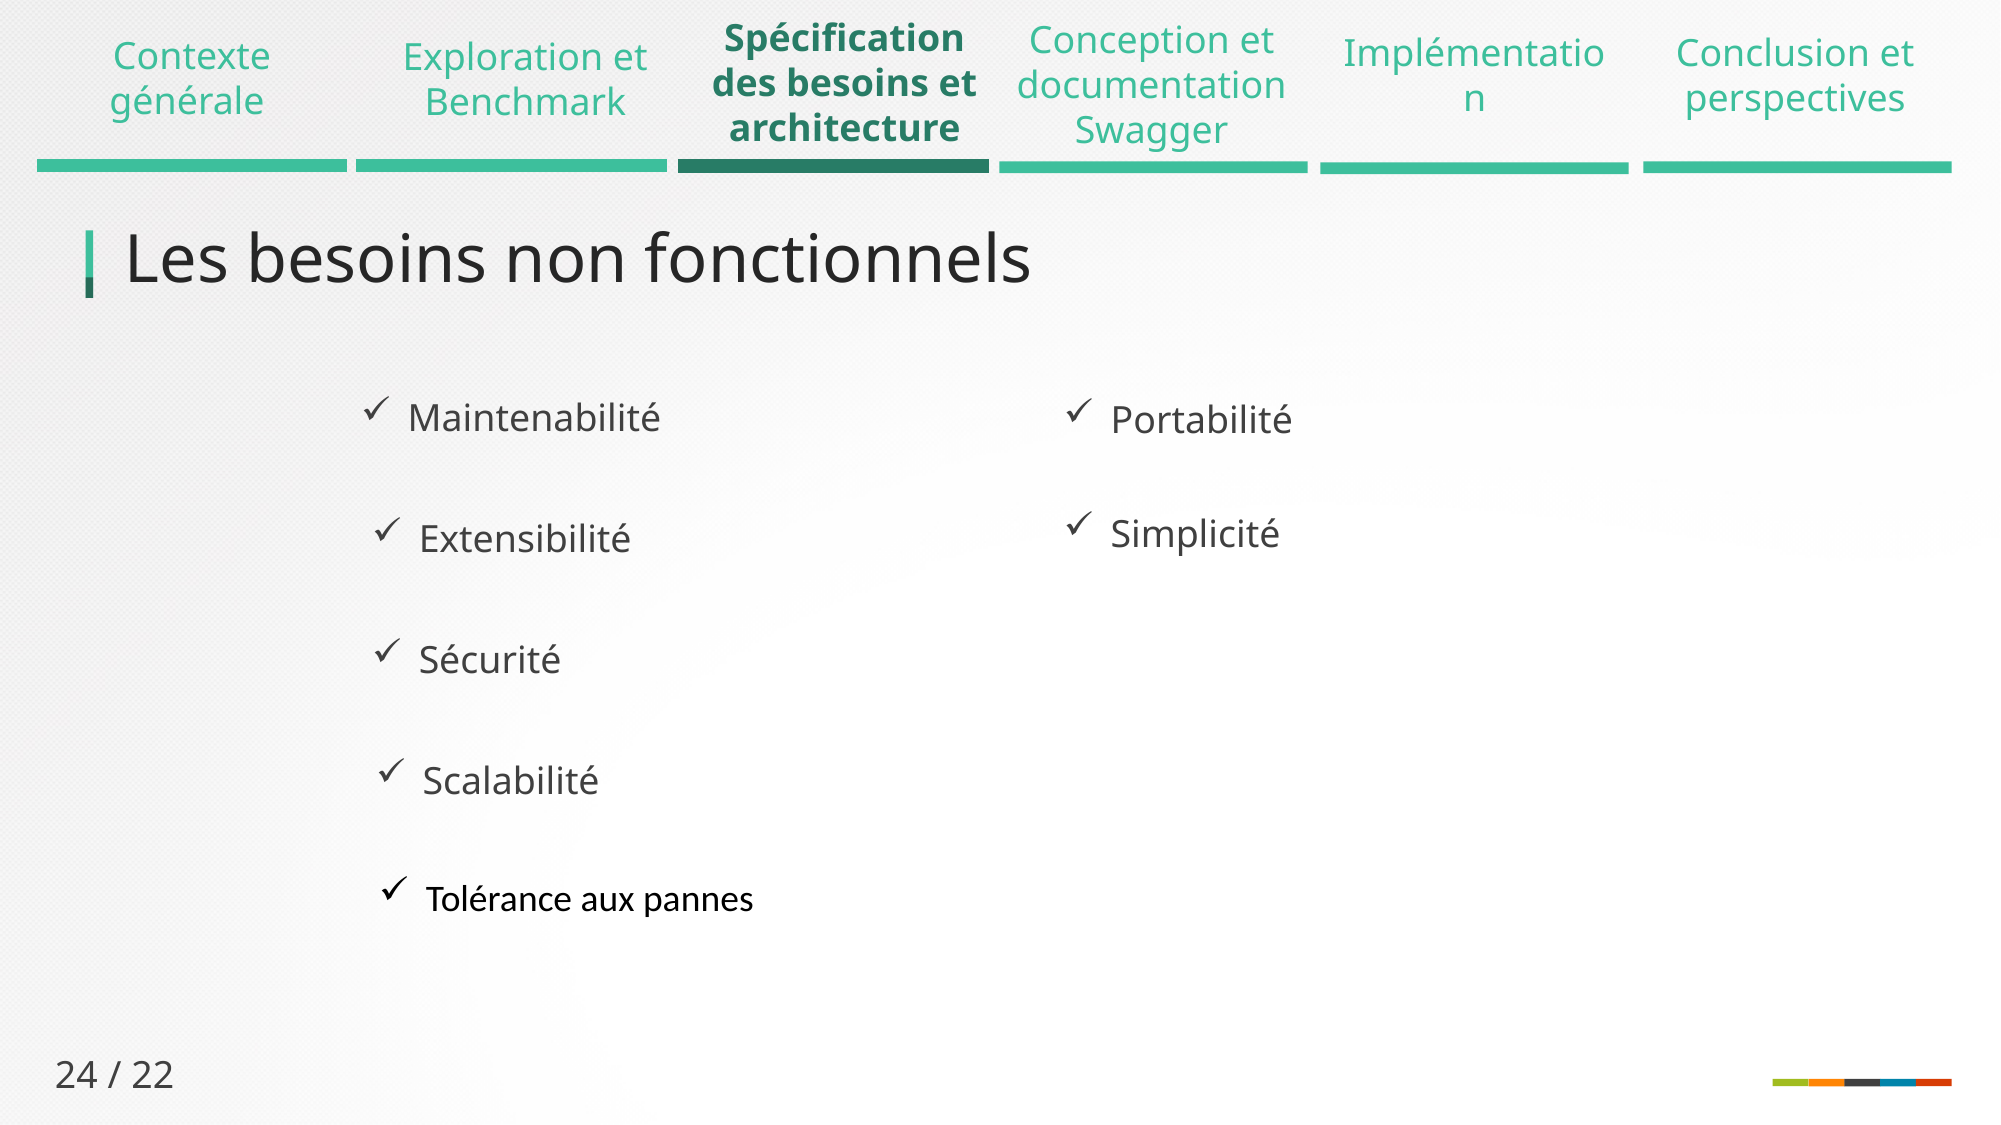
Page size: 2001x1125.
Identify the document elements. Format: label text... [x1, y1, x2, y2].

text_box Simplicité [1048, 502, 1757, 562]
list Les besoins non fonctionnels [109, 217, 1916, 324]
text_box Exploration et Benchmark [371, 25, 680, 130]
text_box Conception et documentation Swagger [997, 8, 1306, 159]
text_box [1809, 1078, 1843, 1087]
text_box 24 / 22 [37, 1036, 192, 1112]
text_box [998, 160, 1309, 174]
text_box Conclusion et perspectives [1641, 21, 1950, 127]
text_box [1879, 1078, 1915, 1087]
picture [0, 0, 2001, 1125]
text_box [1843, 1078, 1879, 1087]
text_box [678, 159, 989, 173]
text_box Tolérance aux pannes [364, 866, 1812, 927]
text_box [356, 159, 667, 172]
text_box [1642, 160, 1953, 174]
text_box Contexte générale [37, 24, 347, 130]
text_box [85, 230, 94, 299]
text_box Maintenabilité [346, 387, 1794, 447]
text_box Extensibilité [357, 507, 1805, 568]
text_box Scalabilité [361, 749, 1809, 809]
text_box Portabilité [1048, 388, 1757, 449]
text_box Spécification des besoins et architecture [690, 6, 999, 157]
text_box [1915, 1078, 1953, 1087]
text_box [1772, 1078, 1809, 1087]
text_box Implémentation [1320, 21, 1629, 127]
text_box Sécurité [357, 628, 1805, 689]
text_box [1319, 161, 1630, 175]
text_box [37, 159, 347, 172]
